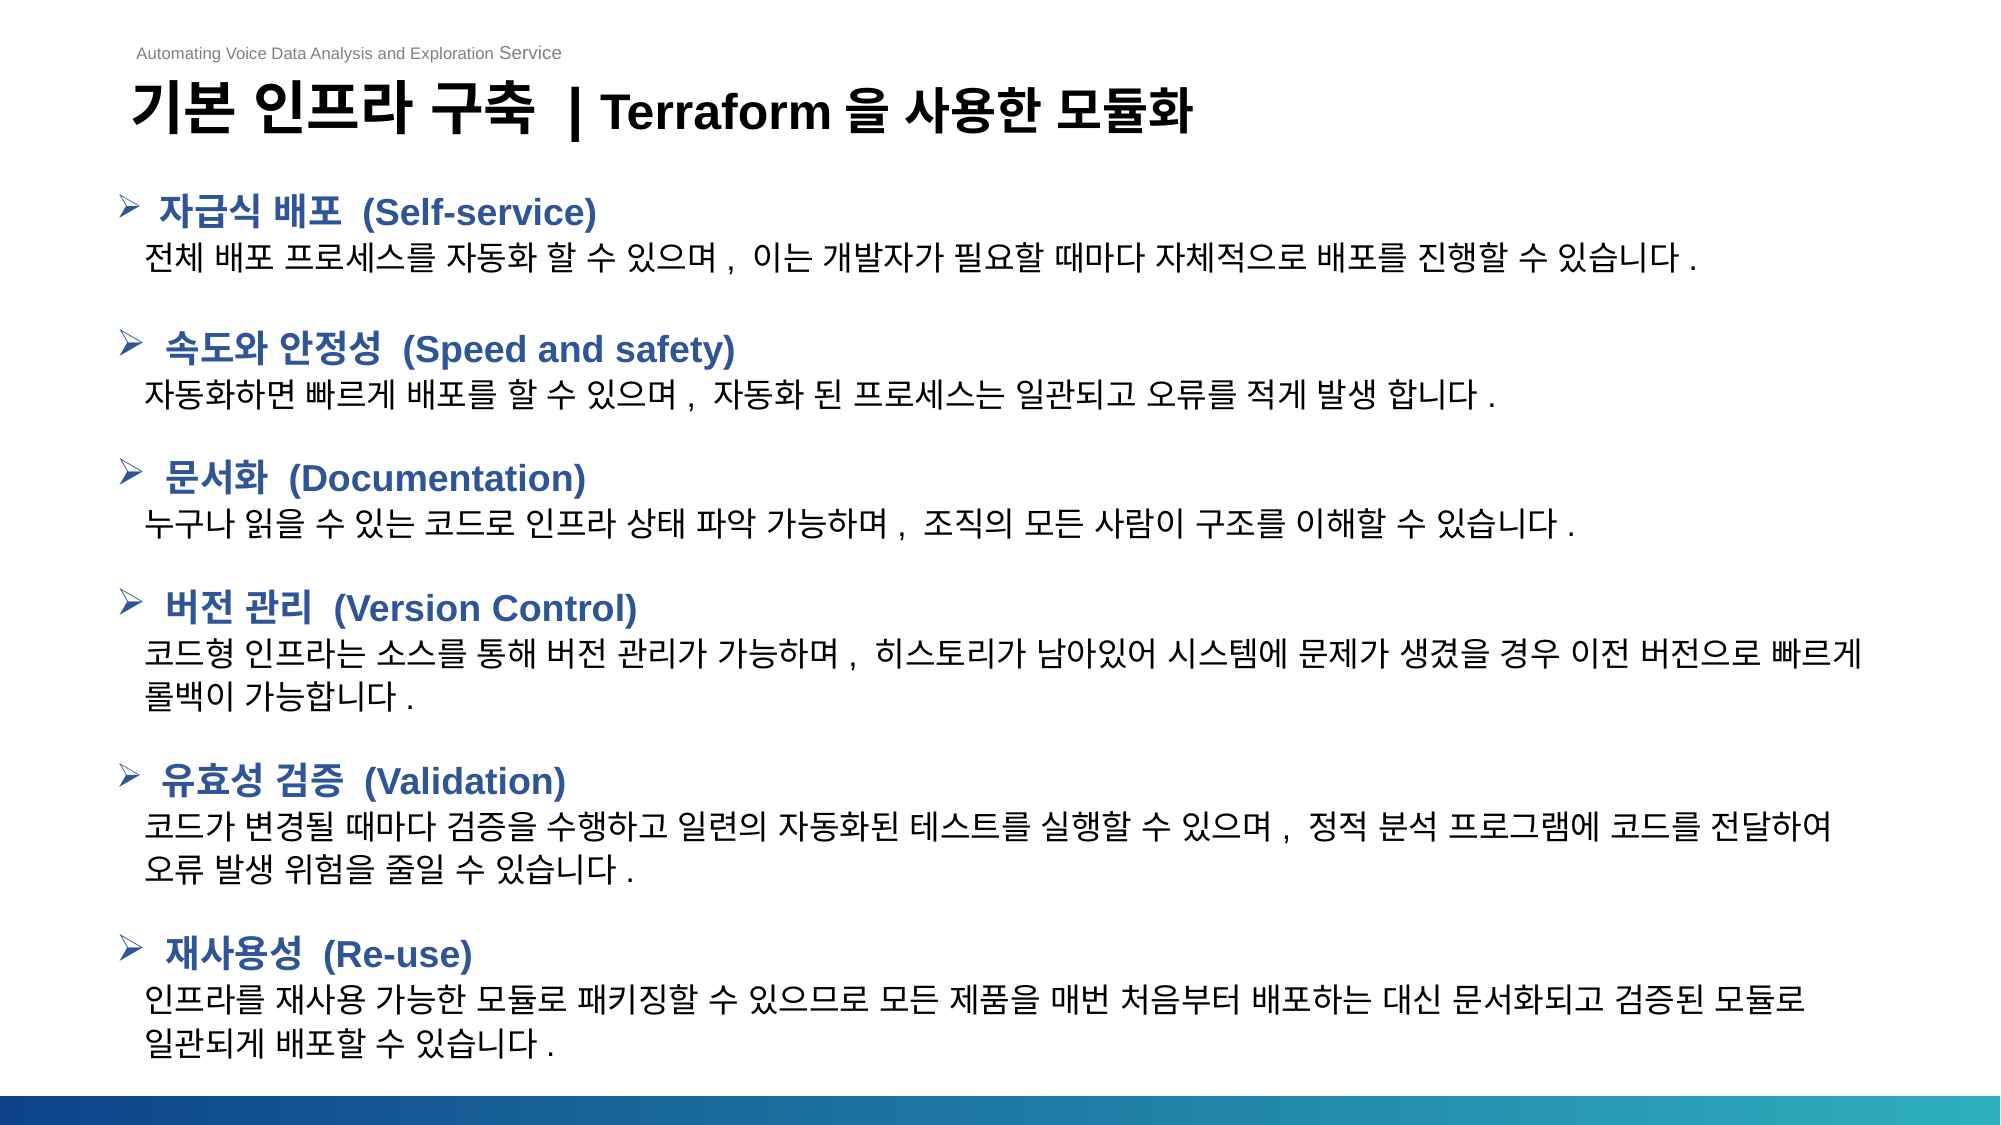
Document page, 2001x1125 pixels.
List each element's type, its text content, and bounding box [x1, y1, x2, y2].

text_box [0, 1096, 2000, 1125]
text_box Automating Voice Data Analysis and Exploration Service [121, 33, 733, 71]
text_box 기본 인프라 구축 | Terraform을 사용한 모듈화 [115, 63, 1944, 149]
text_box 자급식 배포 (Self-service) 전체 배포 프로세스를 자동화 할 수 있으며, 이는 개발자가 필요할 때마다 자체적으로 배포를 진행할 수 있습니다. 속도와 안정성 (Speed and safety) 자동화하면 빠르게 배포를 할 수 있으며, 자동화 된 프로세스는 일관되고 오류를 적게 발생 합니다. 문서화 (Documentation) 누구나 읽을 수 있는 코드로 인프라 상태 파악 가능하며, 조직의 모든 사람이 구조를 이해할 수 있습니다. 버전 관리 (Version Control) 코드형 인프라는 소스를 통해 버전 관리가 가능하며, 히스토리가 남아있어 시스템에 문제가 생겼을 경우 이전 버전으로 빠르게 롤백이 가능합니다. 유효성 검증 (Validation) 코드가 변경될 때마다 검증을 수행하고 일련의 자동화된 테스트를 실행할 수 있으며, 정적 분석 프로그램에 코드를 전달하여 오류 발생 위험을 줄일 수 있습니다. 재사용성 (Re-use) 인프라를 재사용 가능한 모듈로 패키징할 수 있으므로 모든 제품을 매번 처음부터 배포하는 대신 문서화되고 검증된 모듈로 일관되게 배포할 수 있습니다. [101, 175, 1899, 1071]
